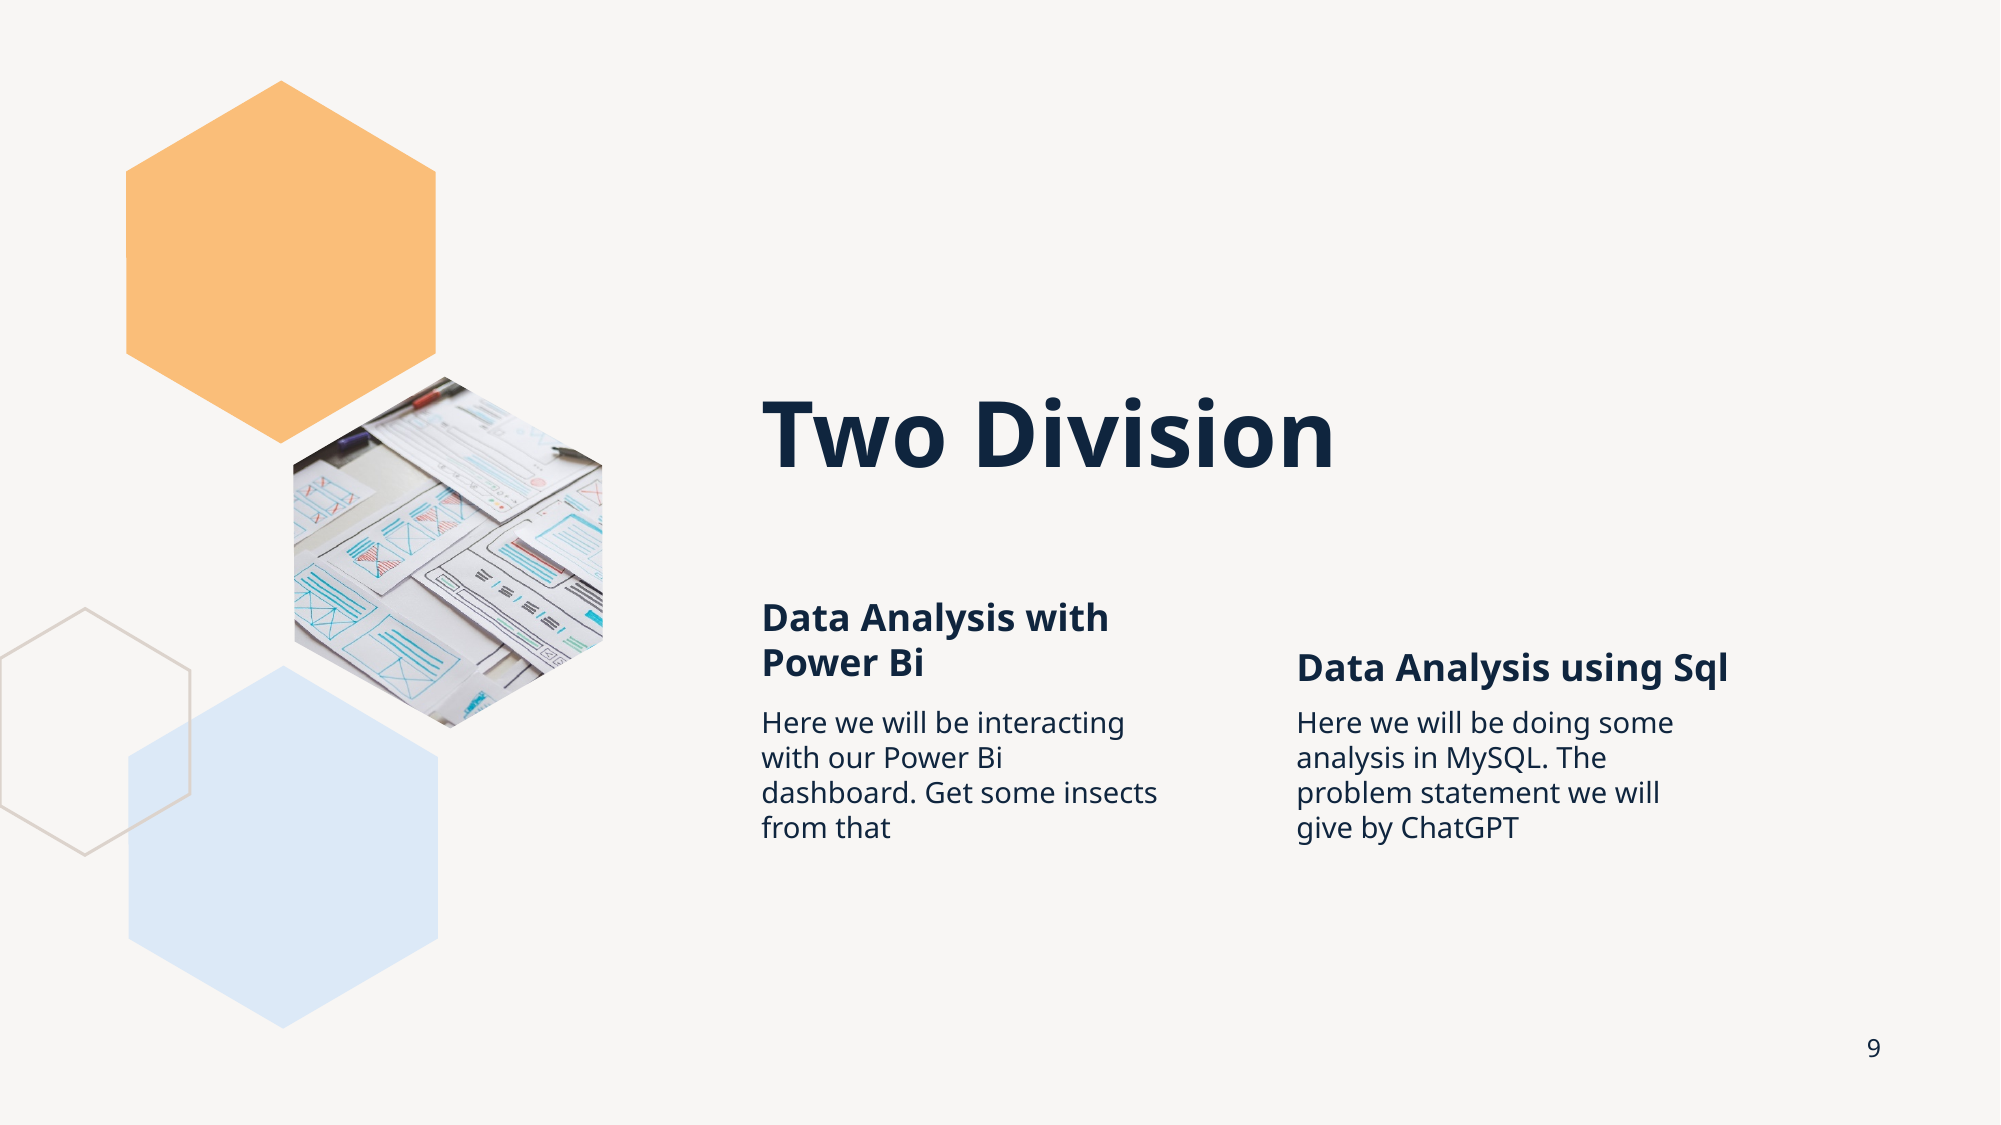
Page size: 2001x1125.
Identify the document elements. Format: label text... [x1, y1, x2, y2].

list Data Analysis using Sql [1281, 623, 1776, 697]
slide_number 9 [1836, 1020, 1912, 1080]
list Data Analysis with Power Bi [746, 630, 1218, 692]
list Here we will be interacting with our Power Bi dashboard. Get some insects from that [746, 696, 1182, 980]
list Here we will be doing some analysis in MySQL. The problem statement we will give by ChatGPT [1281, 696, 1717, 952]
title Two Division [746, 277, 1830, 495]
picture [293, 376, 603, 729]
